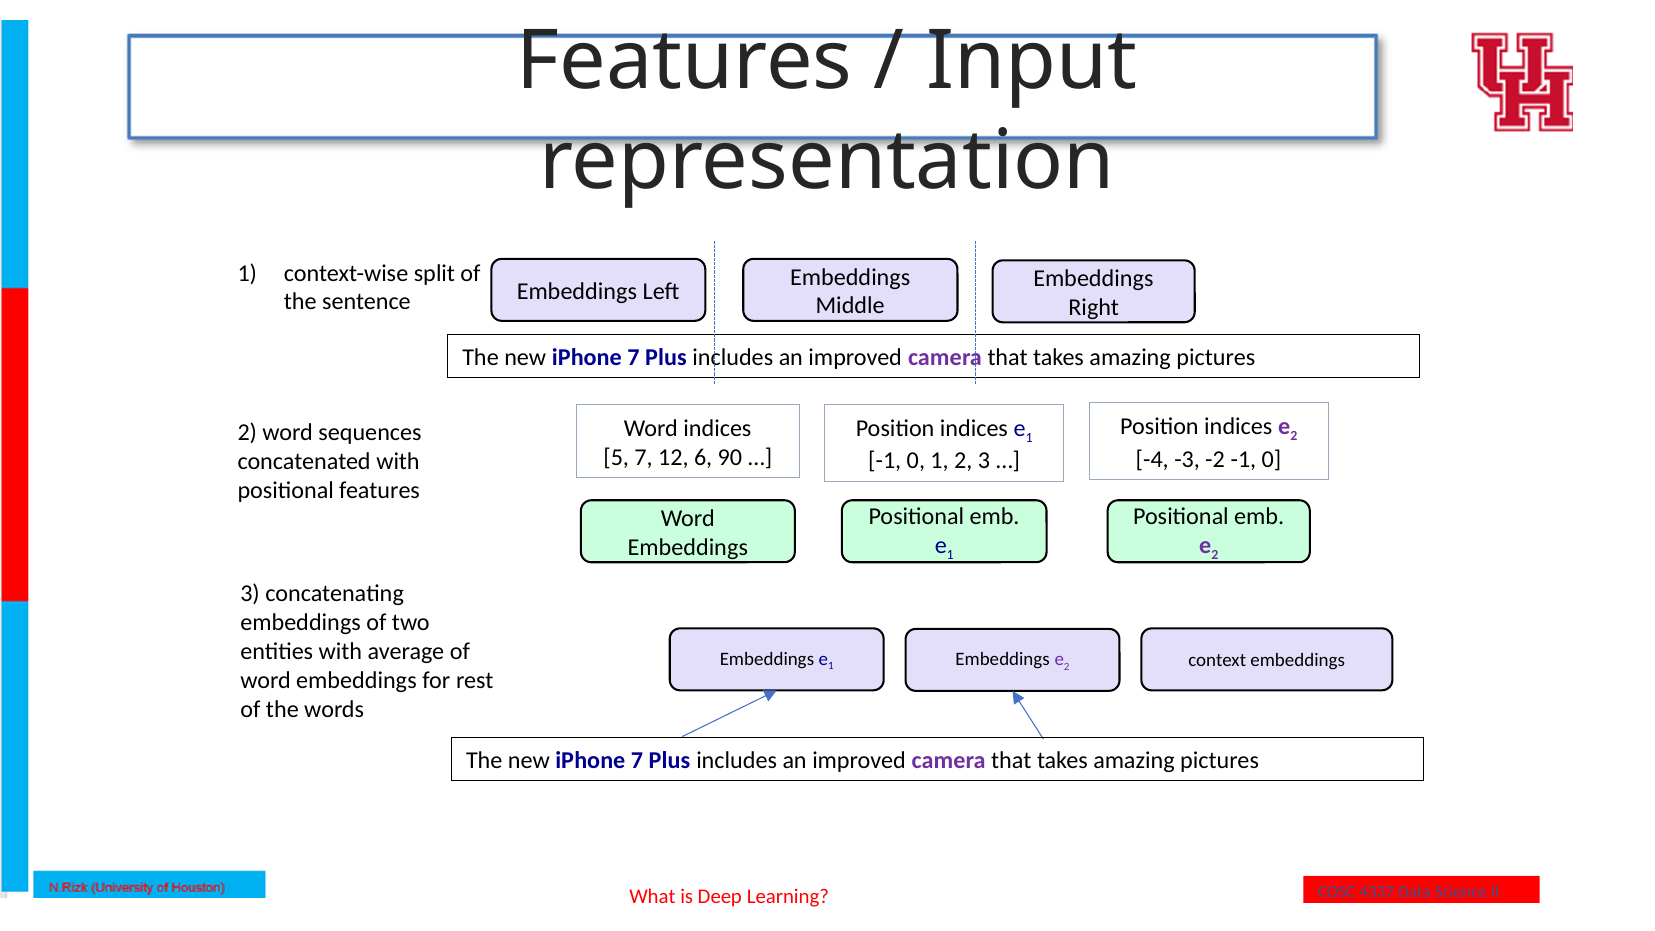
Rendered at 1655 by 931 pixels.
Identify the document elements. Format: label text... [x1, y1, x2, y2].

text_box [1012, 690, 1044, 739]
picture [0, 20, 1573, 898]
text_box Embeddings Left [490, 257, 707, 322]
text_box context-wise split of the sentence [222, 249, 519, 323]
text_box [681, 690, 777, 737]
text_box Position indices e2 [-4, -3, -2 -1, 0] [1089, 402, 1329, 480]
text_box Features / Input representation [281, 24, 1373, 186]
text_box Position indices e1 [-1, 0, 1, 2, 3 …] [824, 404, 1064, 482]
text_box Embeddings Middle [742, 257, 959, 322]
text_box Embeddings e1 [668, 627, 885, 692]
text_box Word indices [5, 7, 12, 6, 90 …] [576, 404, 800, 478]
picture [193, 884, 207, 891]
picture [172, 883, 183, 891]
picture [208, 885, 218, 891]
picture [102, 883, 152, 894]
picture [159, 883, 168, 891]
picture [50, 883, 58, 891]
picture [700, 891, 707, 898]
text_box 3) concatenating embeddings of two entities with average of word embeddings for rest of the words [225, 570, 519, 730]
text_box The new iPhone 7 Plus includes an improved camera that takes amazing pictures [451, 737, 1424, 781]
text_box 2) word sequences concatenated with positional features [222, 408, 520, 511]
text_box Positional emb. e1 [840, 499, 1048, 564]
text_box context embeddings [1140, 627, 1394, 692]
text_box Embeddings e2 [904, 627, 1121, 692]
text_box The new iPhone 7 Plus includes an improved camera that takes amazing pictures [976, 334, 1420, 378]
picture [92, 883, 98, 894]
text_box The new iPhone 7 Plus includes an improved camera that takes amazing pictures [447, 334, 714, 378]
text_box The new iPhone 7 Plus includes an improved camera that takes amazing pictures [715, 334, 974, 378]
text_box Word Embeddings [579, 499, 796, 564]
text_box Embeddings Right [991, 259, 1196, 324]
picture [63, 883, 87, 891]
text_box Positional emb. e2 [1106, 499, 1311, 564]
